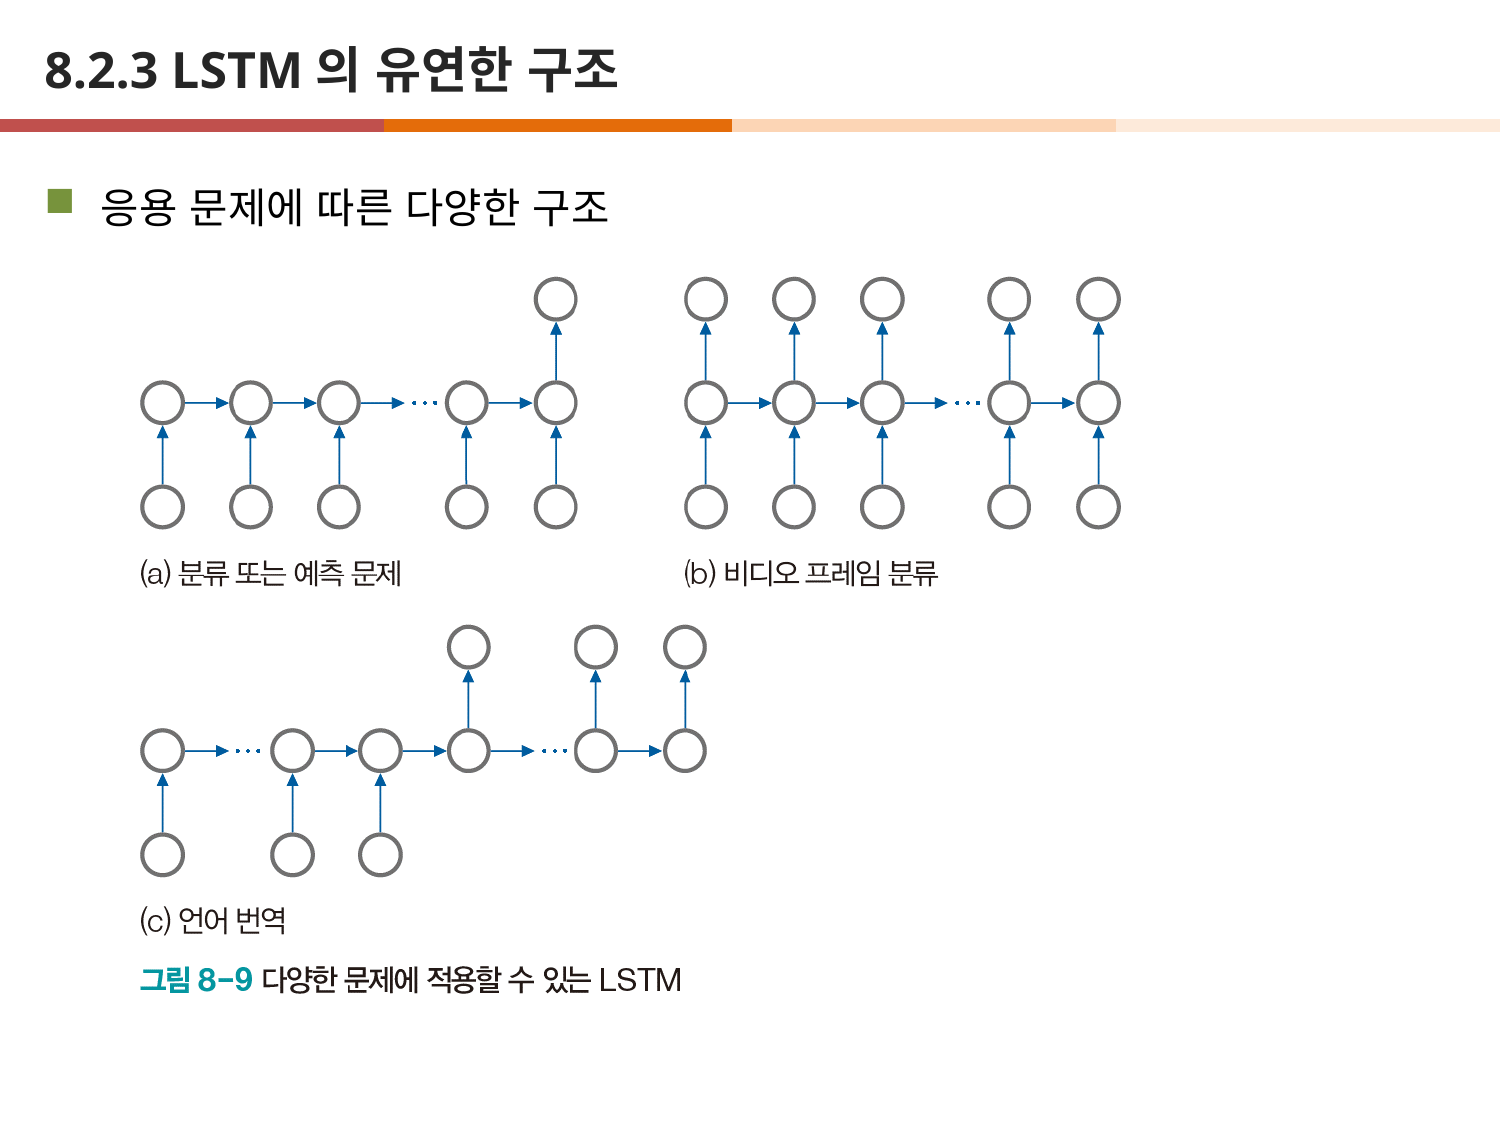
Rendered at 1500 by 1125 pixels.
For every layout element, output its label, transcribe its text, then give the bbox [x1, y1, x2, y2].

title 8.2.3 LSTM의 유연한 구조 [29, 23, 1270, 114]
list 응용 문제에 따른 다양한 구조 [29, 148, 1471, 1083]
picture [123, 255, 1140, 1005]
